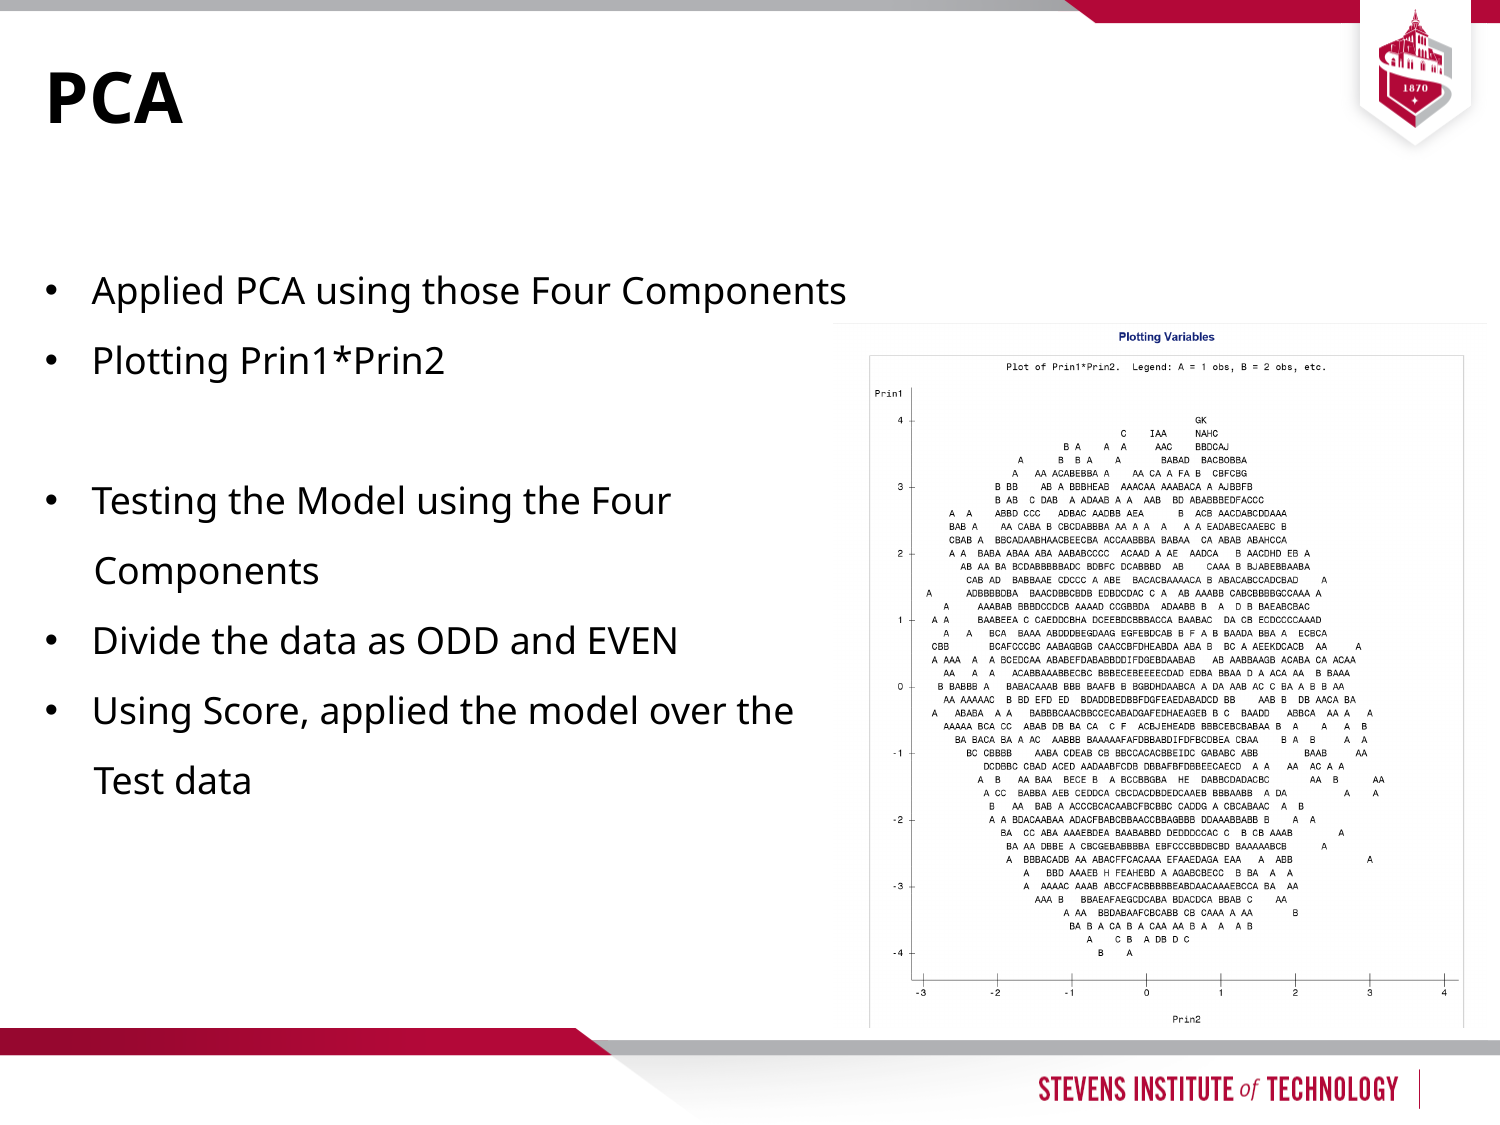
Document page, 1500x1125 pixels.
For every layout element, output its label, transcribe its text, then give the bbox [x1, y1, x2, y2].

picture [0, 0, 1500, 160]
title PCA [36, 44, 1338, 234]
list Applied PCA using those Four Components Plotting Prin1*Prin2 Testing the Model using the Four Components Divide the data as ODD and EVEN Using Score, applied the model over the Test data [36, 259, 1463, 1001]
picture [0, 322, 1500, 1125]
